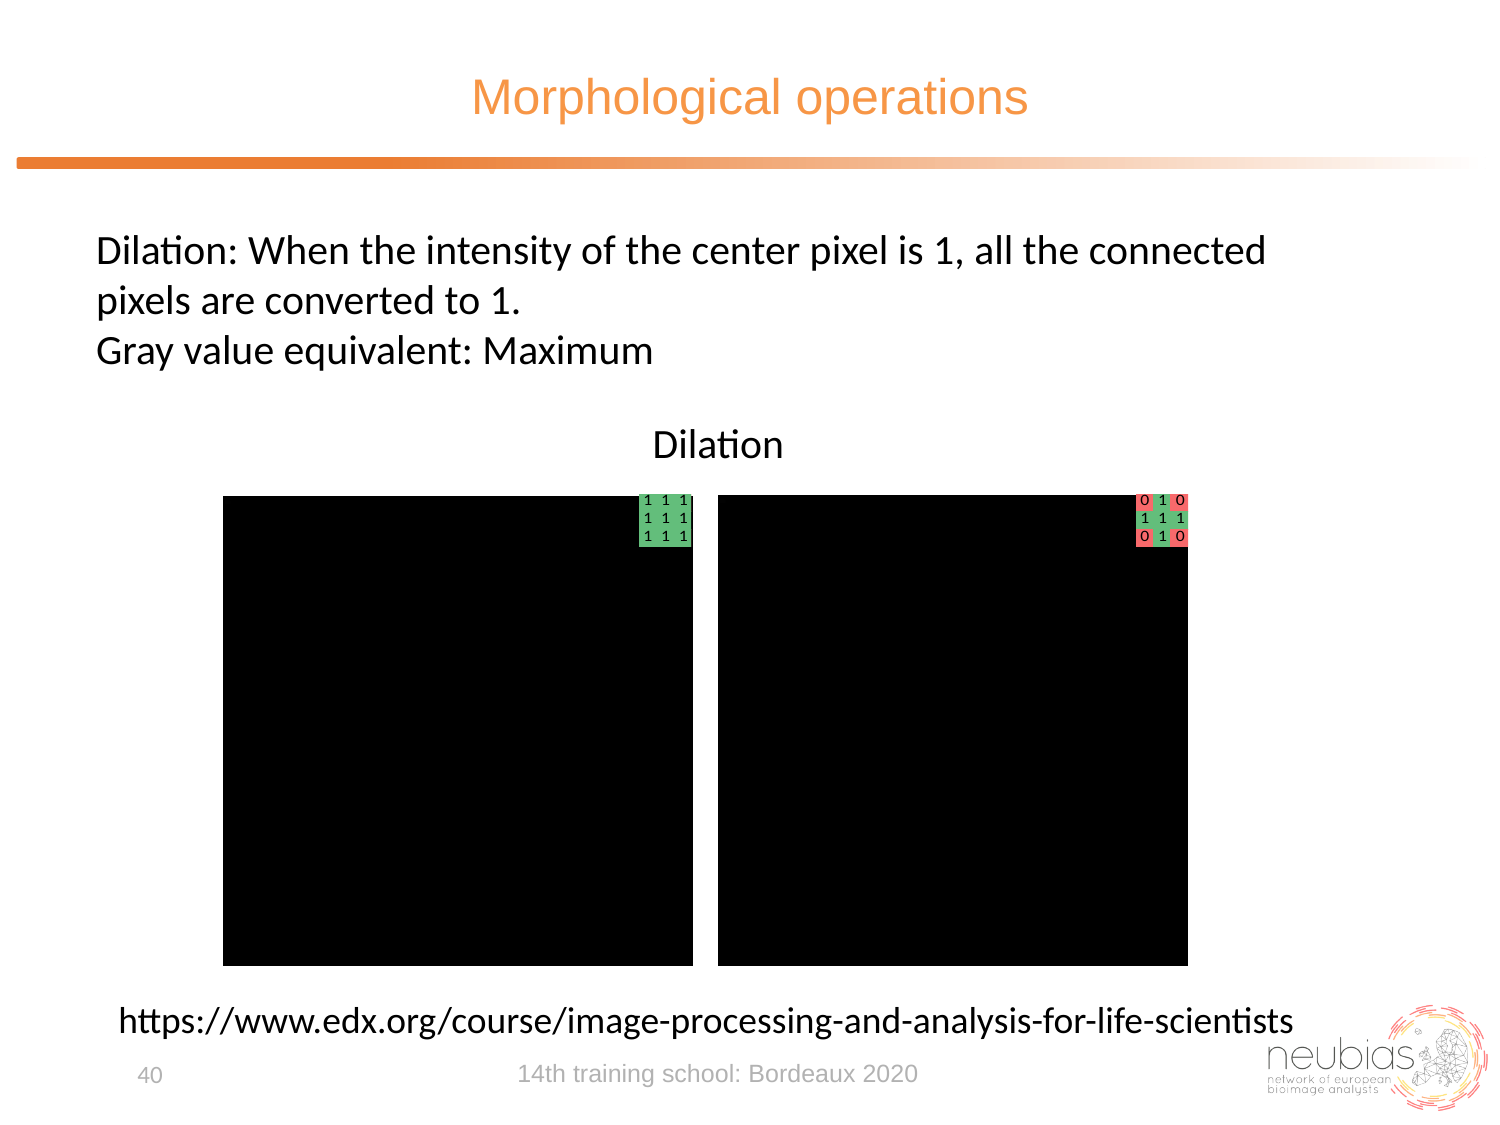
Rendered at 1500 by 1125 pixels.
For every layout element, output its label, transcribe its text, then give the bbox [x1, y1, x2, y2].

picture [1258, 1049, 1489, 1113]
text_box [1134, 493, 1190, 548]
text_box Dilation [518, 409, 919, 474]
footer 14th training school: Bordeaux 2020 [178, 1049, 1259, 1103]
title Morphological operations [75, 45, 1425, 144]
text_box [716, 494, 1189, 967]
text_box https://www.edx.org/course/image-processing-and-analysis-for-life-scientists [103, 989, 1500, 1049]
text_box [637, 493, 693, 548]
text_box Dilation: When the intensity of the center pixel is 1, all the connected pixels are converted to 1. Gray value equivalent: Maximum [81, 215, 1356, 381]
slide_number 40 [75, 1043, 178, 1103]
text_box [222, 495, 694, 967]
